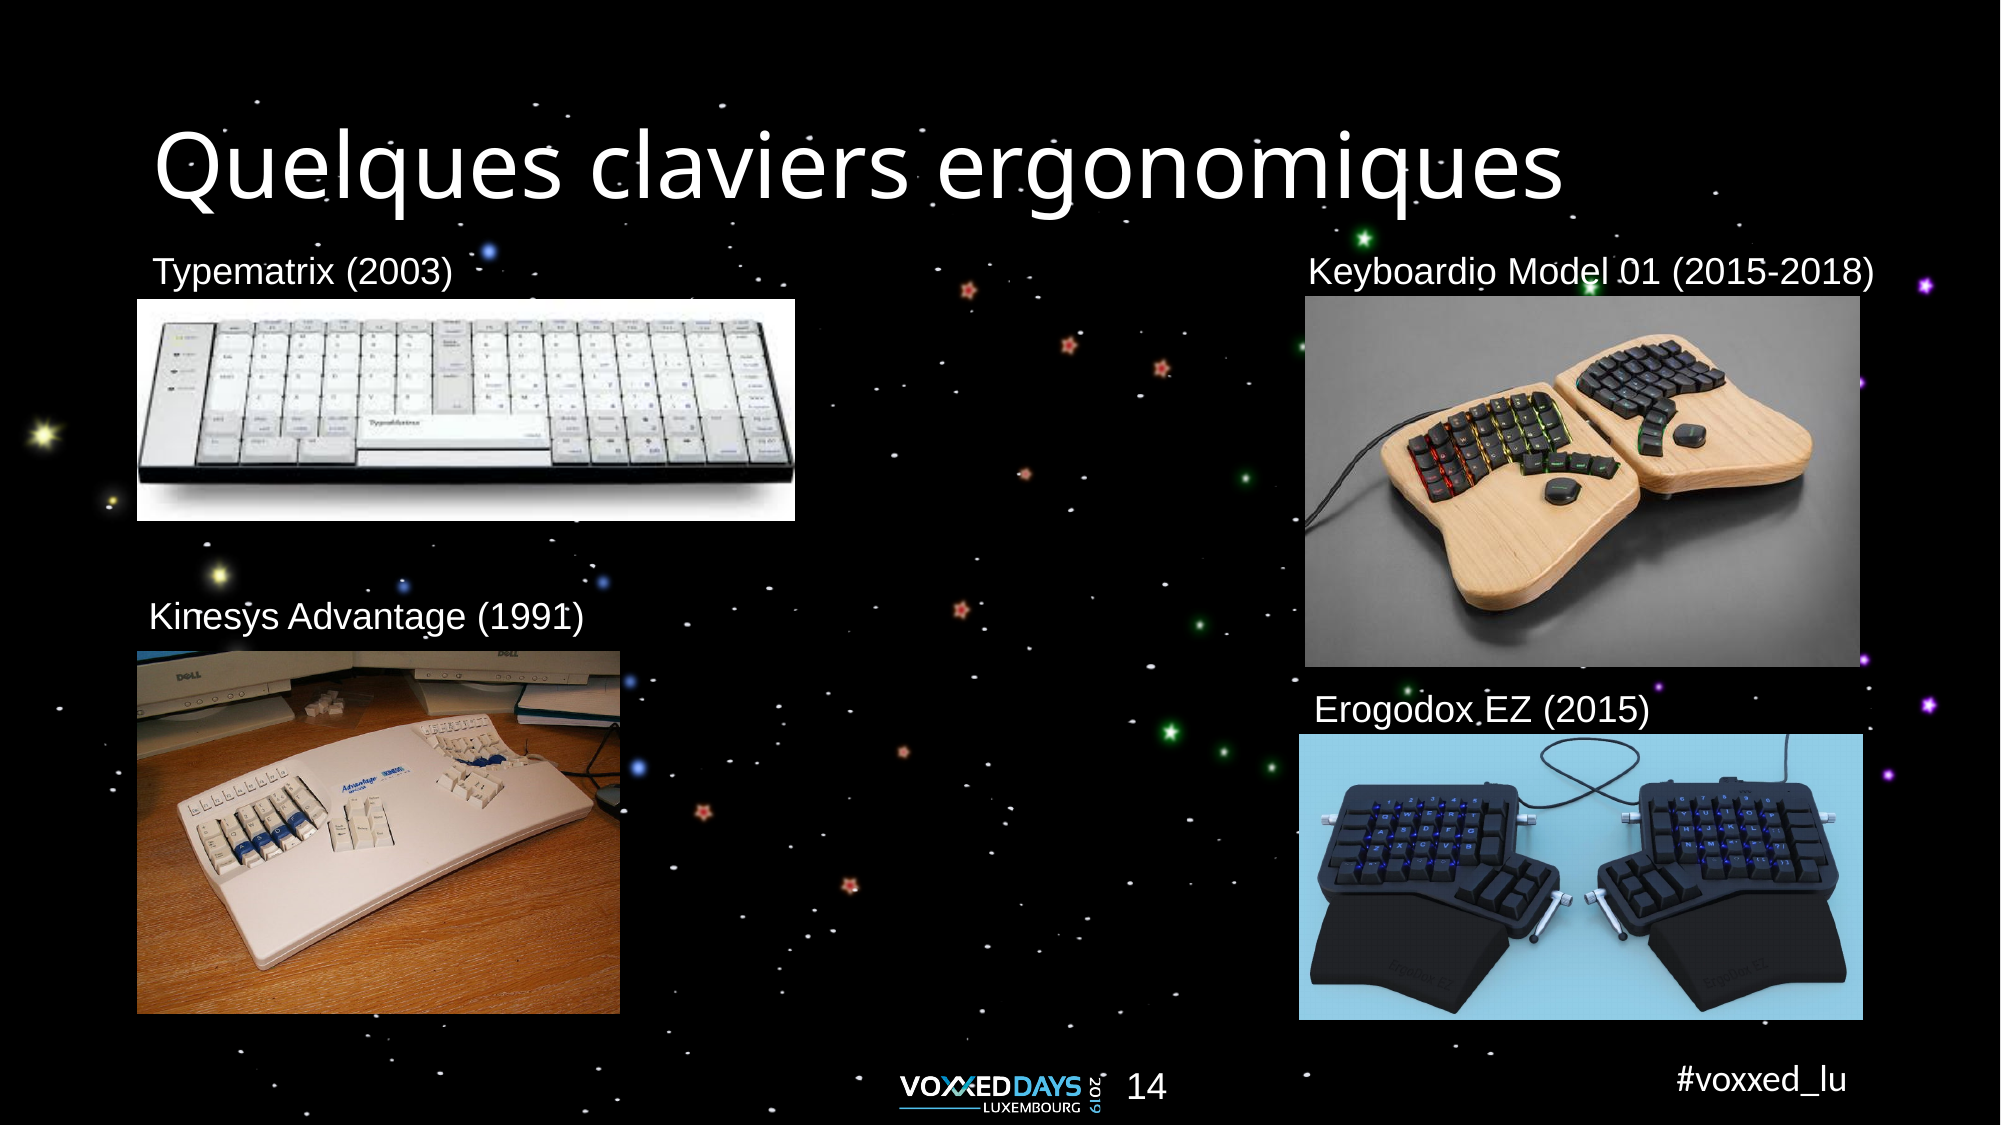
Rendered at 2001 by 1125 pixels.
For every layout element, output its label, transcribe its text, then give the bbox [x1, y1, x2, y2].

picture [0, 0, 2001, 1125]
text_box Erogodox EZ (2015) [1299, 678, 1666, 733]
text_box Keyboardio Model 01 (2015-2018) [1293, 239, 1890, 300]
text_box [137, 299, 1863, 1014]
text_box Kinesys Advantage (1991) [133, 584, 600, 645]
text_box <number> [1111, 1054, 1740, 1115]
text_box Typematrix (2003) [137, 239, 570, 298]
text_box Quelques claviers ergonomiques [137, 59, 1863, 278]
